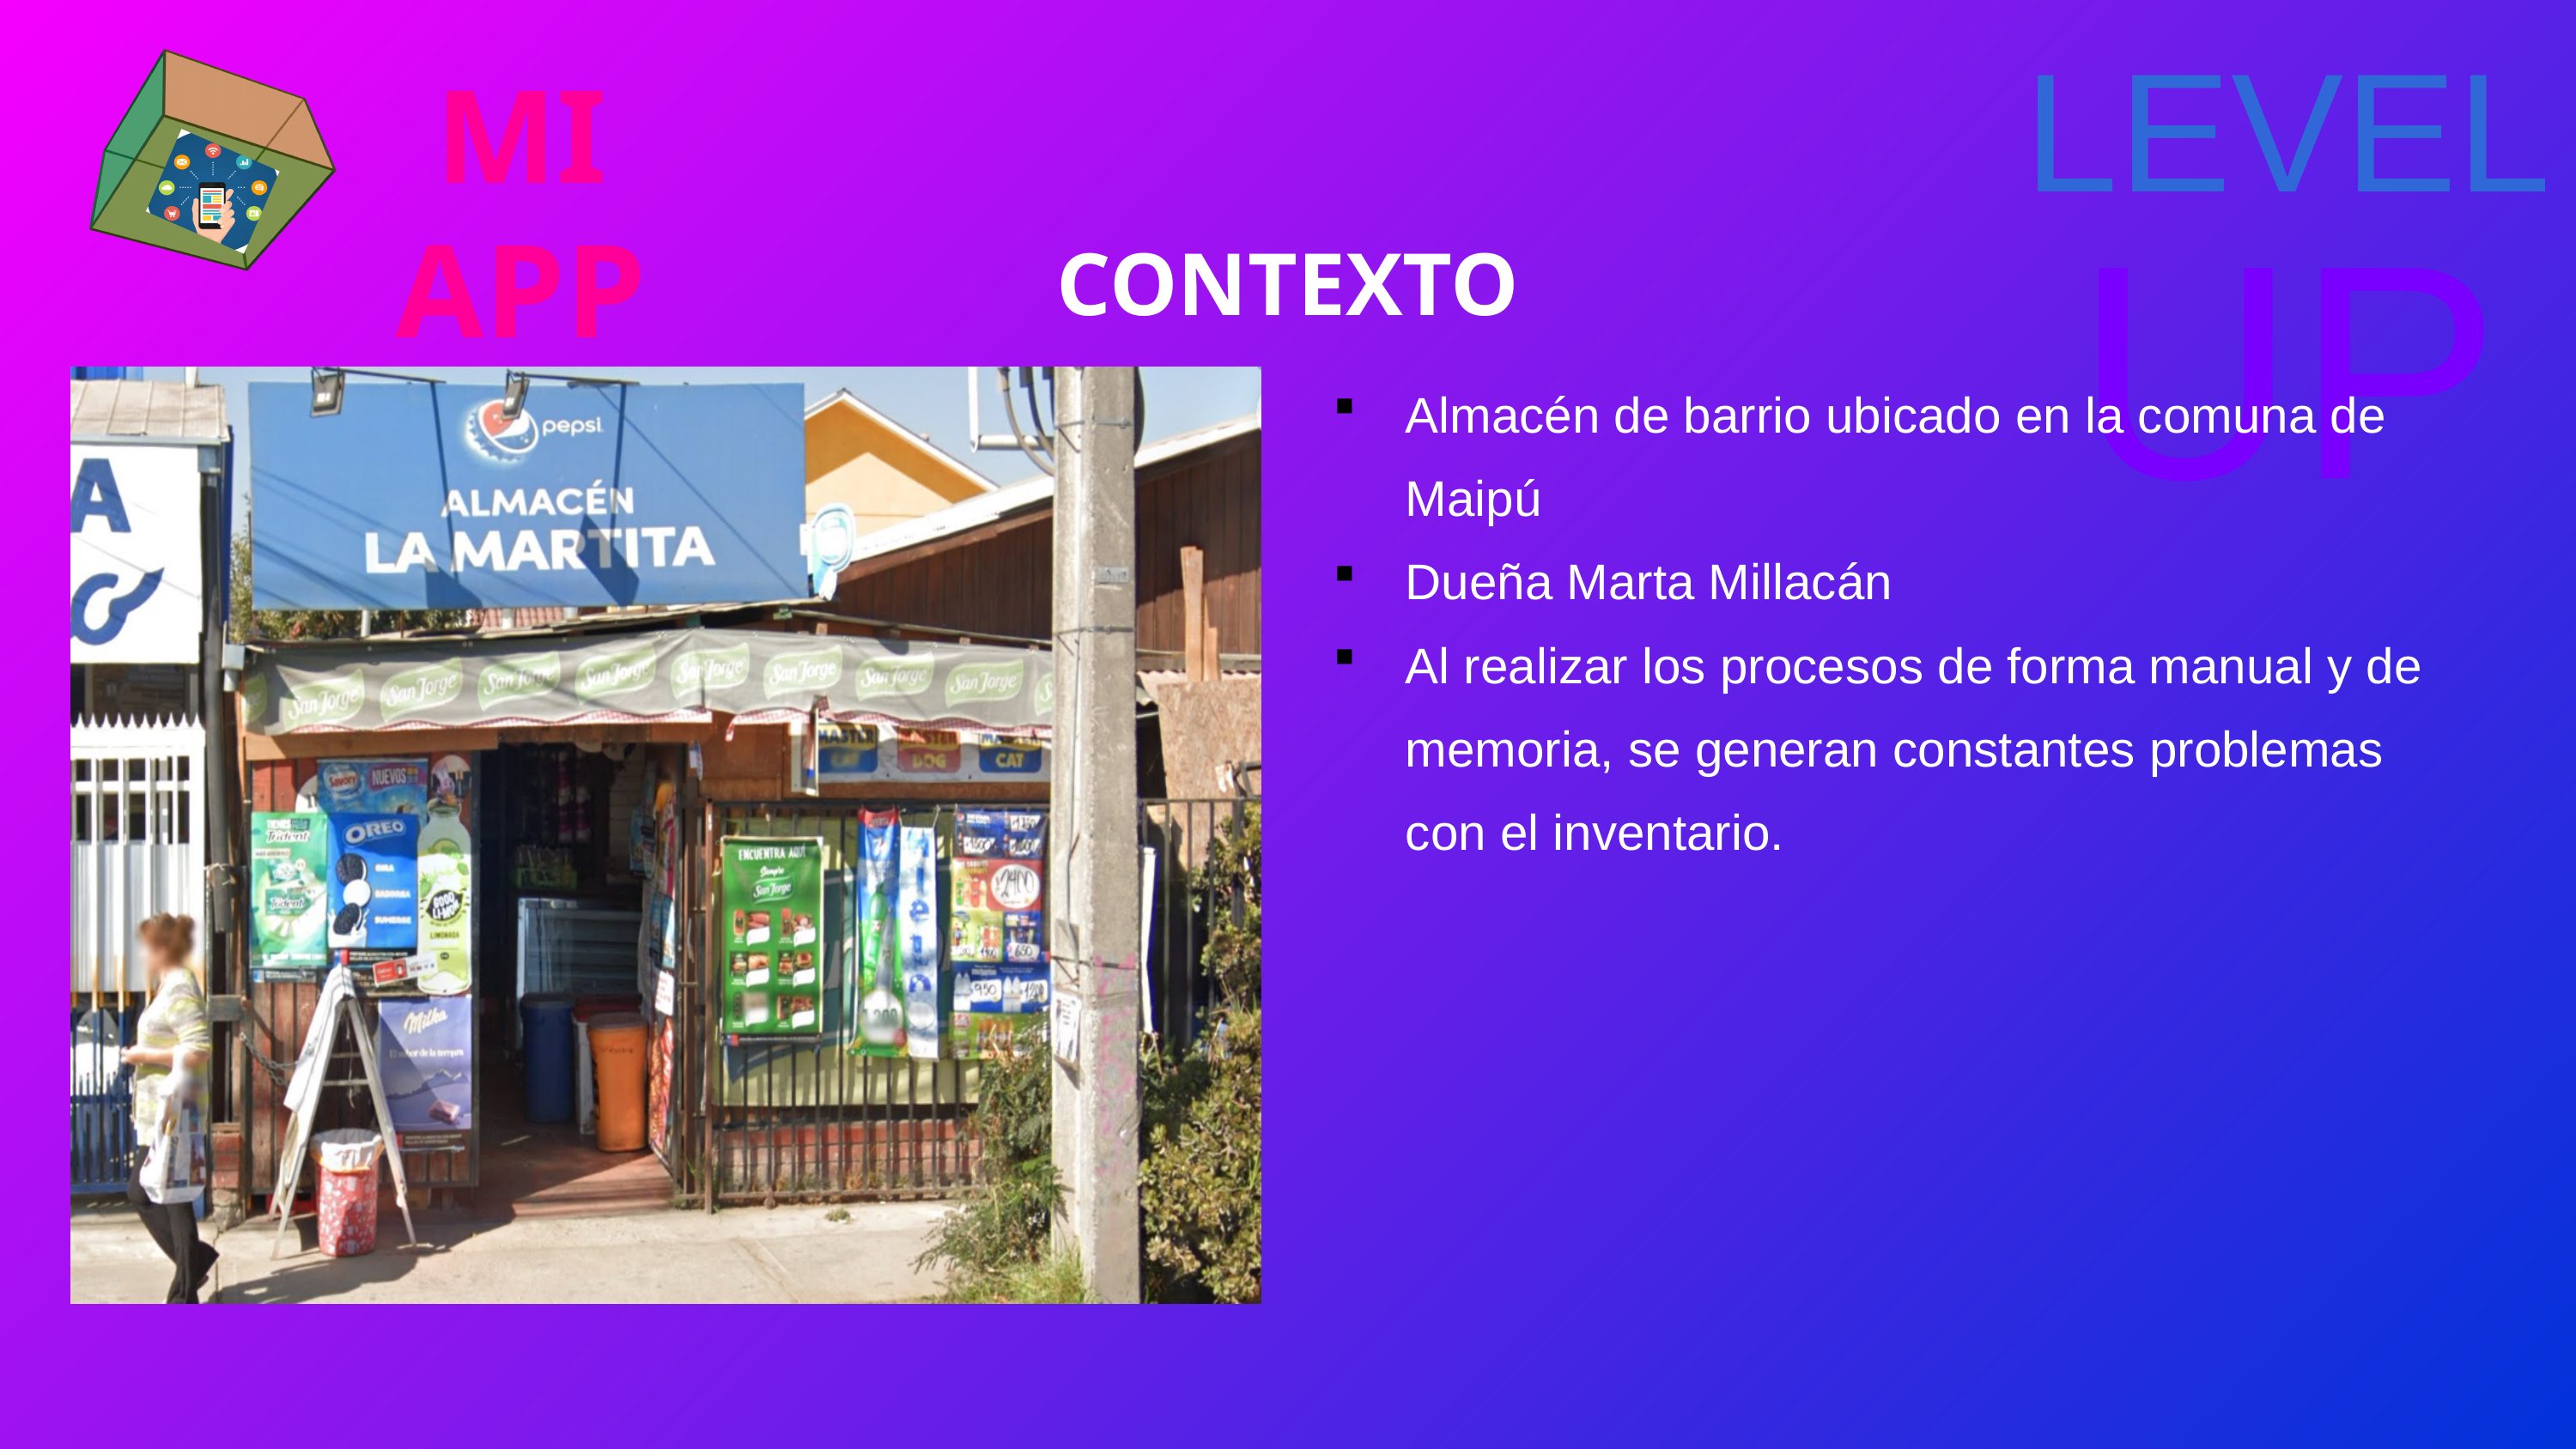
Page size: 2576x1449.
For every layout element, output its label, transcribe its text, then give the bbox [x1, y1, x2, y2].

text_box CONTEXTO [589, 210, 1840, 333]
text_box Almacén de barrio ubicado en la comuna de Maipú Dueña Marta Millacán Al realizar los procesos de forma manual y de memoria, se generan constantes problemas con el inventario. [1333, 359, 2429, 1422]
text_box MI APP [336, 54, 706, 364]
text_box [145, 129, 280, 254]
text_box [1844, 62, 2576, 545]
picture [70, 366, 1261, 1304]
text_box [88, 49, 337, 271]
